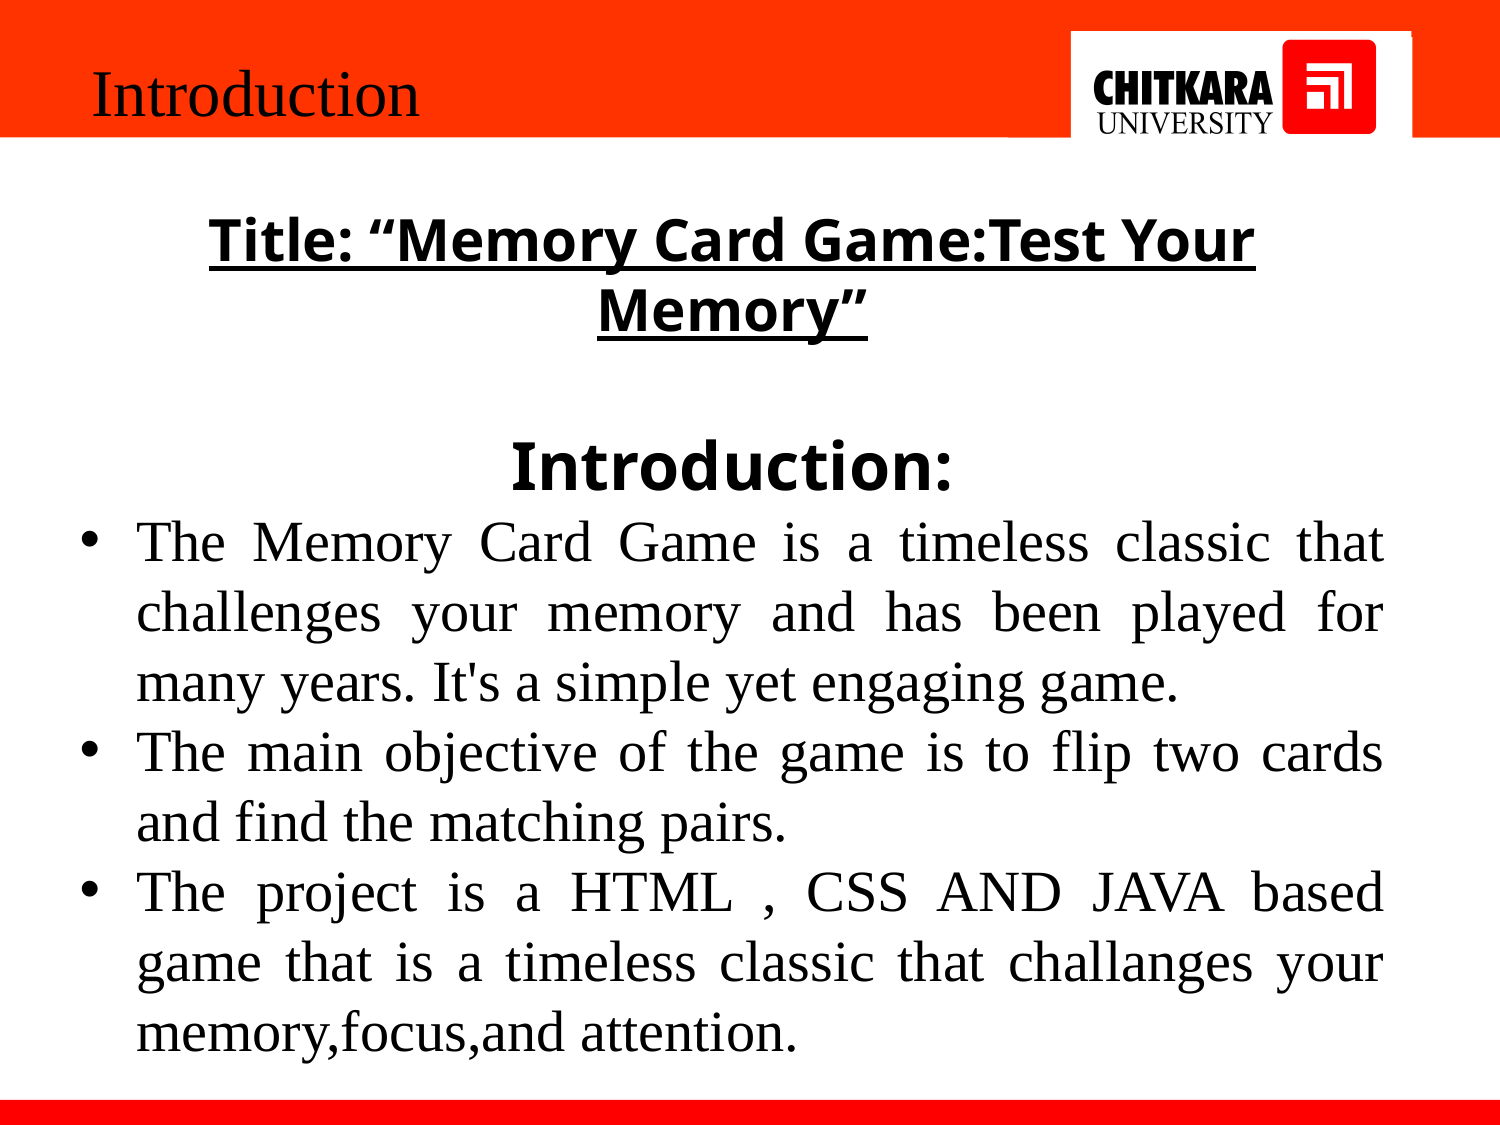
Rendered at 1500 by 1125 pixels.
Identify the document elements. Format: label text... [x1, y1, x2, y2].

picture [1074, 37, 1391, 138]
text_box Title: “Memory Card Game:Test Your Memory” Introduction: The Memory Card Game is a timeless classic that challenges your memory and has been played for many years. It's a simple yet engaging game. The main objective of the game is to flip two cards and find the matching pairs. The project is a HTML , CSS AND JAVA based game that is a timeless classic that challanges your memory,focus,and attention. [64, 196, 1400, 1125]
text_box Introduction [76, 42, 963, 138]
